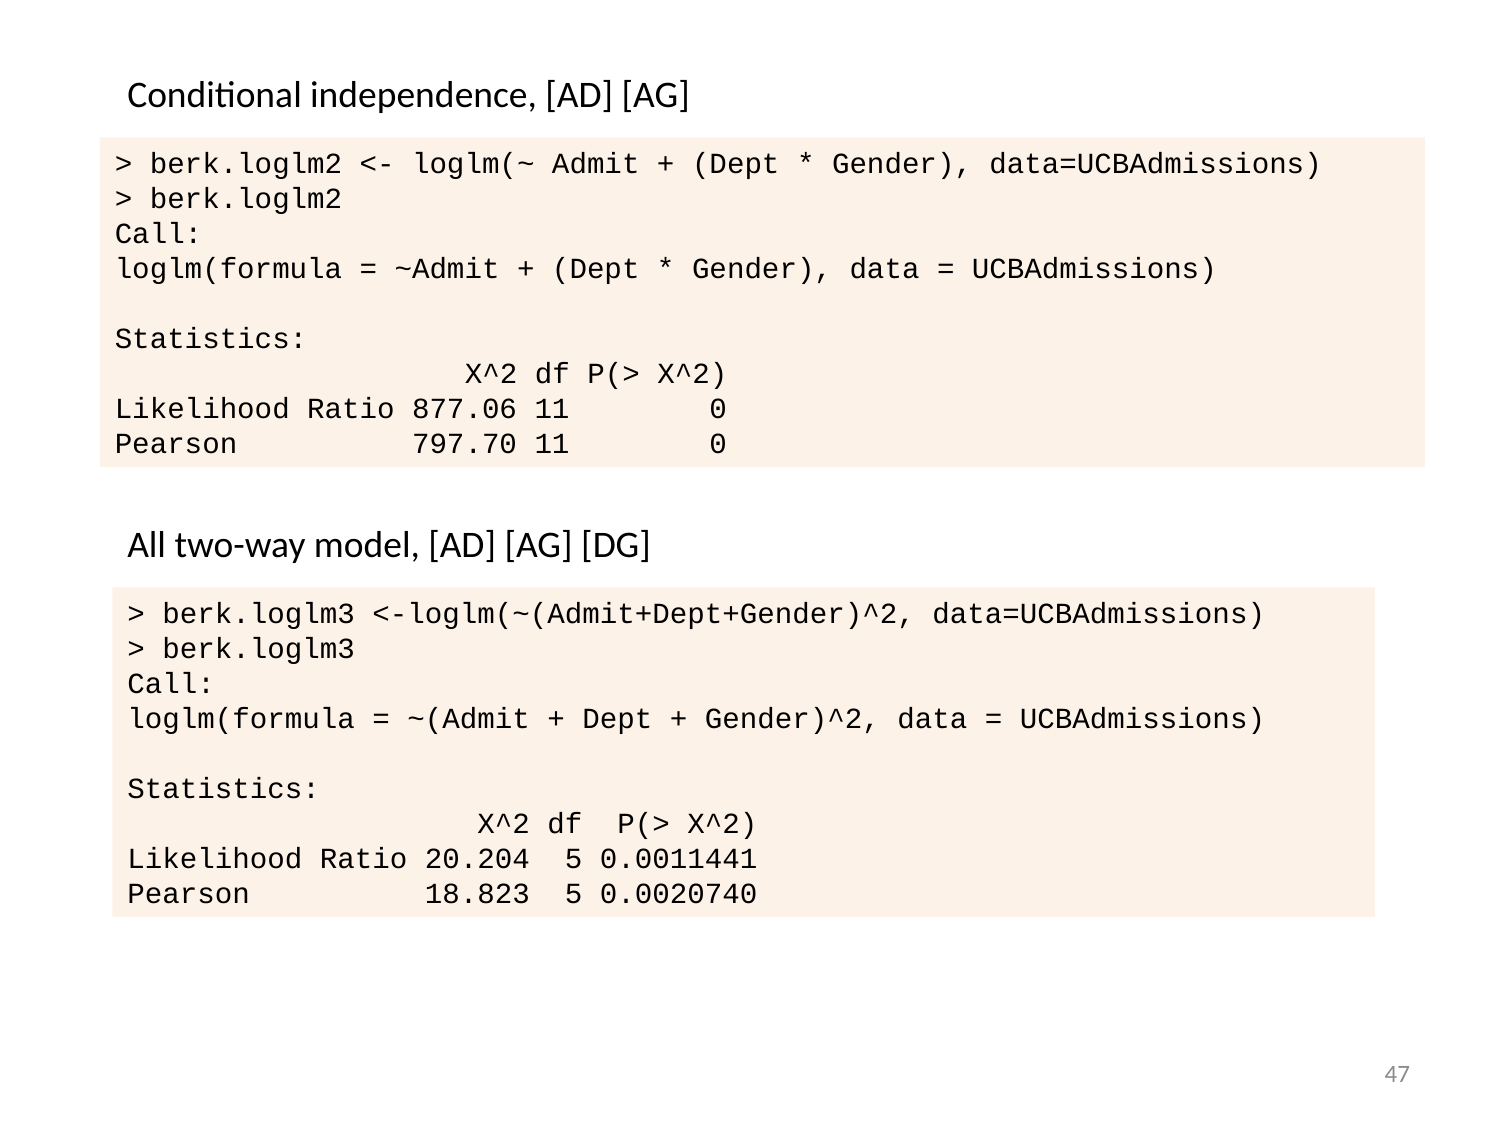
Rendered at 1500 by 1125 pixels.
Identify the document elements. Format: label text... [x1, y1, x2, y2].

slide_number 47 [1074, 1042, 1425, 1103]
text_box Conditional independence, [AD] [AG] [112, 62, 1363, 123]
text_box > berk.loglm2 <- loglm(~ Admit + (Dept * Gender), data=UCBAdmissions) > berk.loglm2 Call: loglm(formula = ~Admit + (Dept * Gender), data = UCBAdmissions) Statistics: X^2 df P(> X^2) Likelihood Ratio 877.06 11 0 Pearson 797.70 11 0 [99, 137, 1425, 467]
text_box > berk.loglm3 <-loglm(~(Admit+Dept+Gender)^2, data=UCBAdmissions) > berk.loglm3 Call: loglm(formula = ~(Admit + Dept + Gender)^2, data = UCBAdmissions) Statistics: X^2 df P(> X^2) Likelihood Ratio 20.204 5 0.0011441 Pearson 18.823 5 0.0020740 [112, 587, 1375, 917]
text_box All two-way model, [AD] [AG] [DG] [112, 512, 1375, 573]
